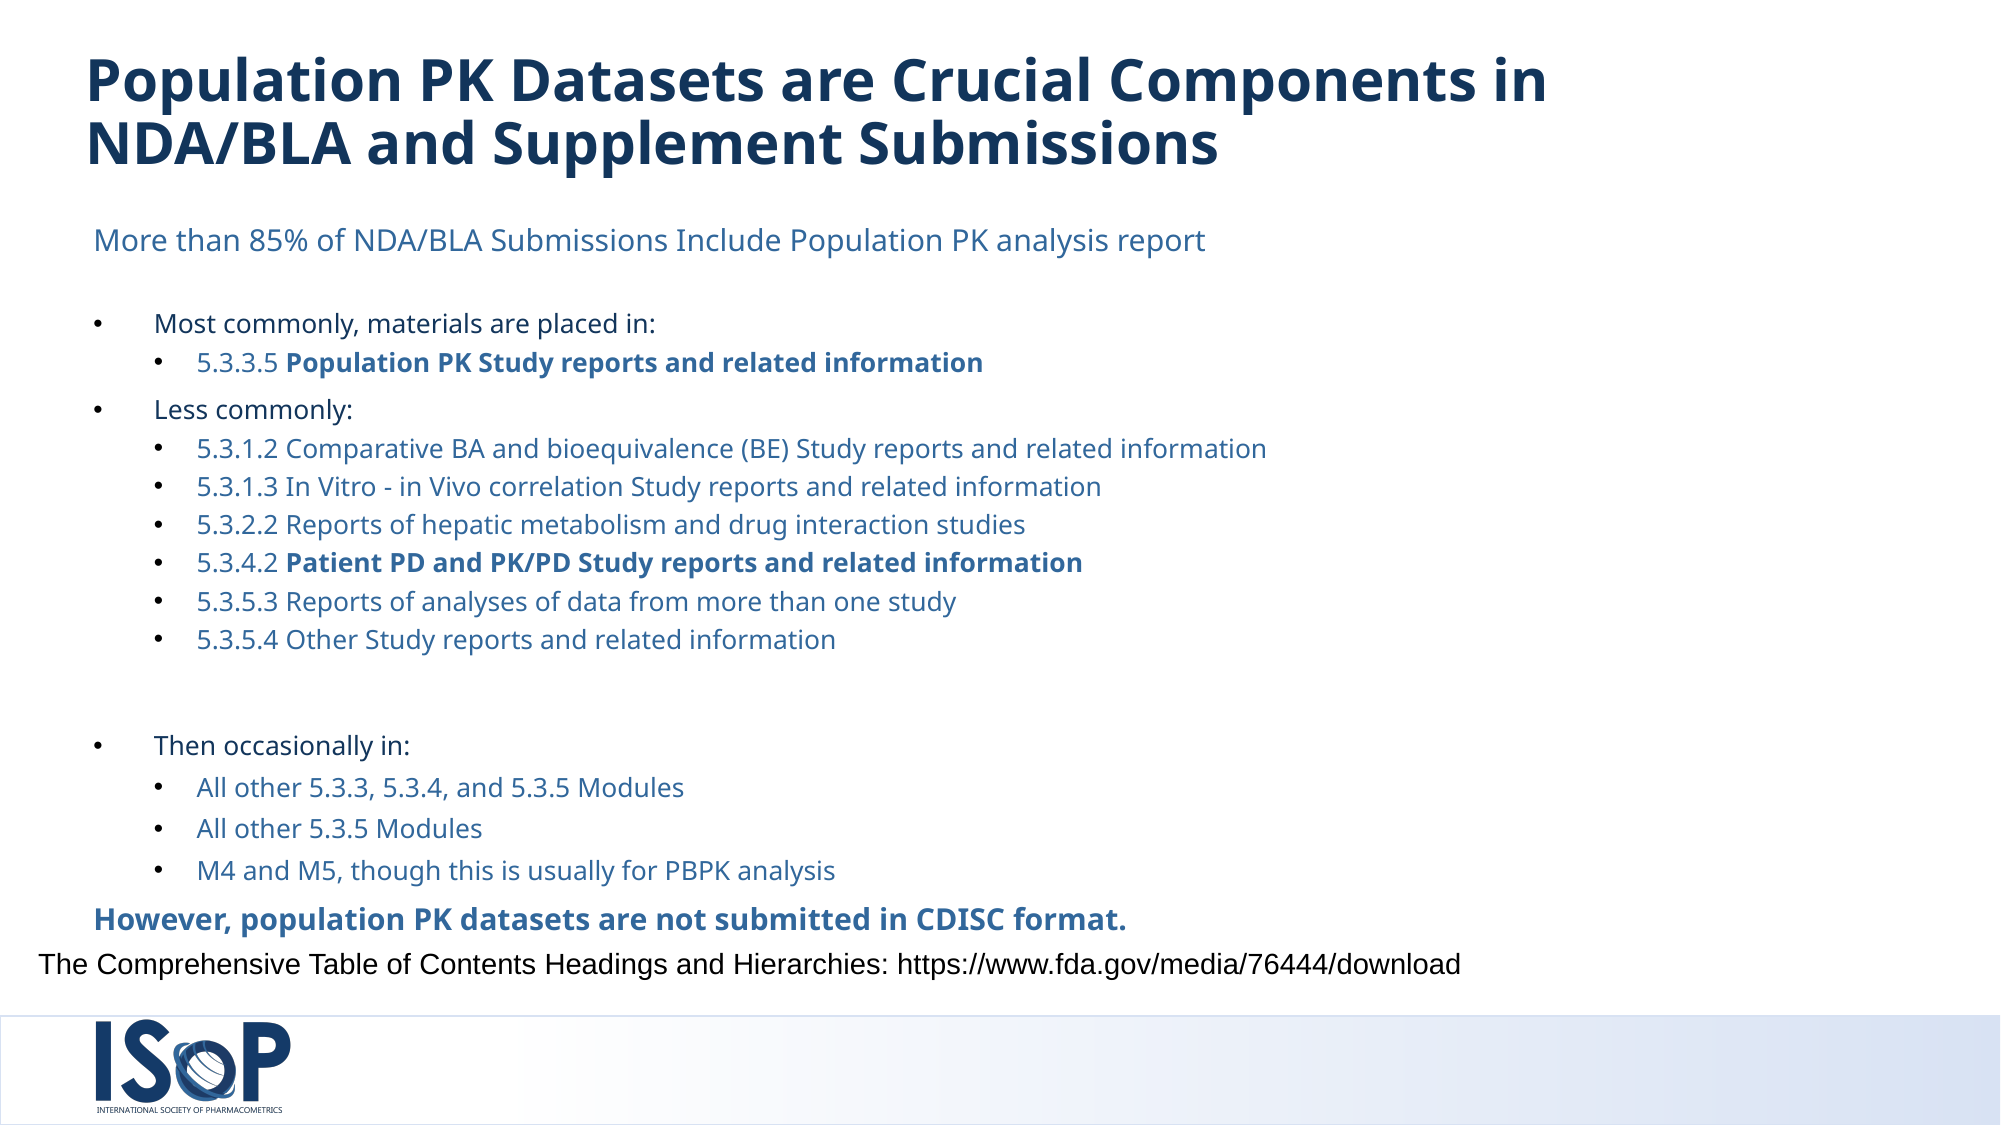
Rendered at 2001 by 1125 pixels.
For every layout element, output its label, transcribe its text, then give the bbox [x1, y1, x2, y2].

title Population PK Datasets are Crucial Components in NDA/BLA and Supplement Submissions [70, 38, 1695, 191]
list More than 85% of NDA/BLA Submissions Include Population PK analysis report Most commonly, materials are placed in: 5.3.3.5 Population PK Study reports and related information Less commonly: 5.3.1.2 Comparative BA and bioequivalence (BE) Study reports and related information 5.3.1.3 In Vitro - in Vivo correlation Study reports and related information 5.3.2.2 Reports of hepatic metabolism and drug interaction studies 5.3.4.2 Patient PD and PK/PD Study reports and related information 5.3.5.3 Reports of analyses of data from more than one study 5.3.5.4 Other Study reports and related information Then occasionally in: All other 5.3.3, 5.3.4, and 5.3.5 Modules All other 5.3.5 Modules M4 and M5, though this is usually for PBPK analysis However, population PK datasets are not submitted in CDISC format. [70, 206, 1867, 950]
picture [88, 1006, 296, 1125]
text_box The Comprehensive Table of Contents Headings and Hierarchies: https://www.fda.gov/media/76444/download [23, 937, 1479, 988]
